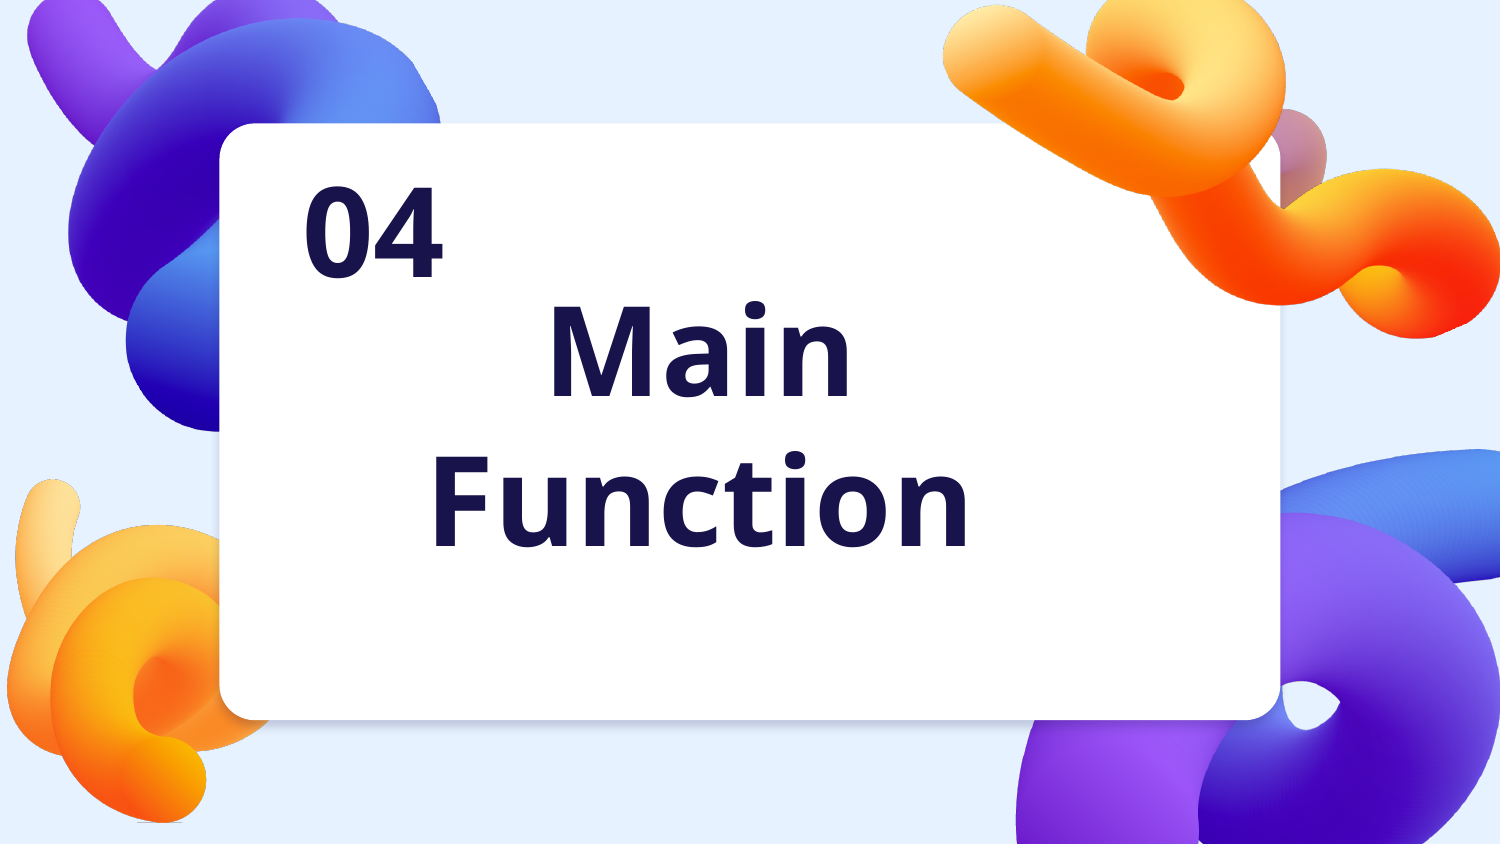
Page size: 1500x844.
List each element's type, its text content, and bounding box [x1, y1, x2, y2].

text_box 04 [287, 144, 461, 310]
picture [7, 479, 297, 823]
picture [1015, 449, 1500, 844]
picture [929, 0, 1500, 471]
text_box Main Function [332, 247, 1068, 596]
picture [0, 0, 446, 462]
